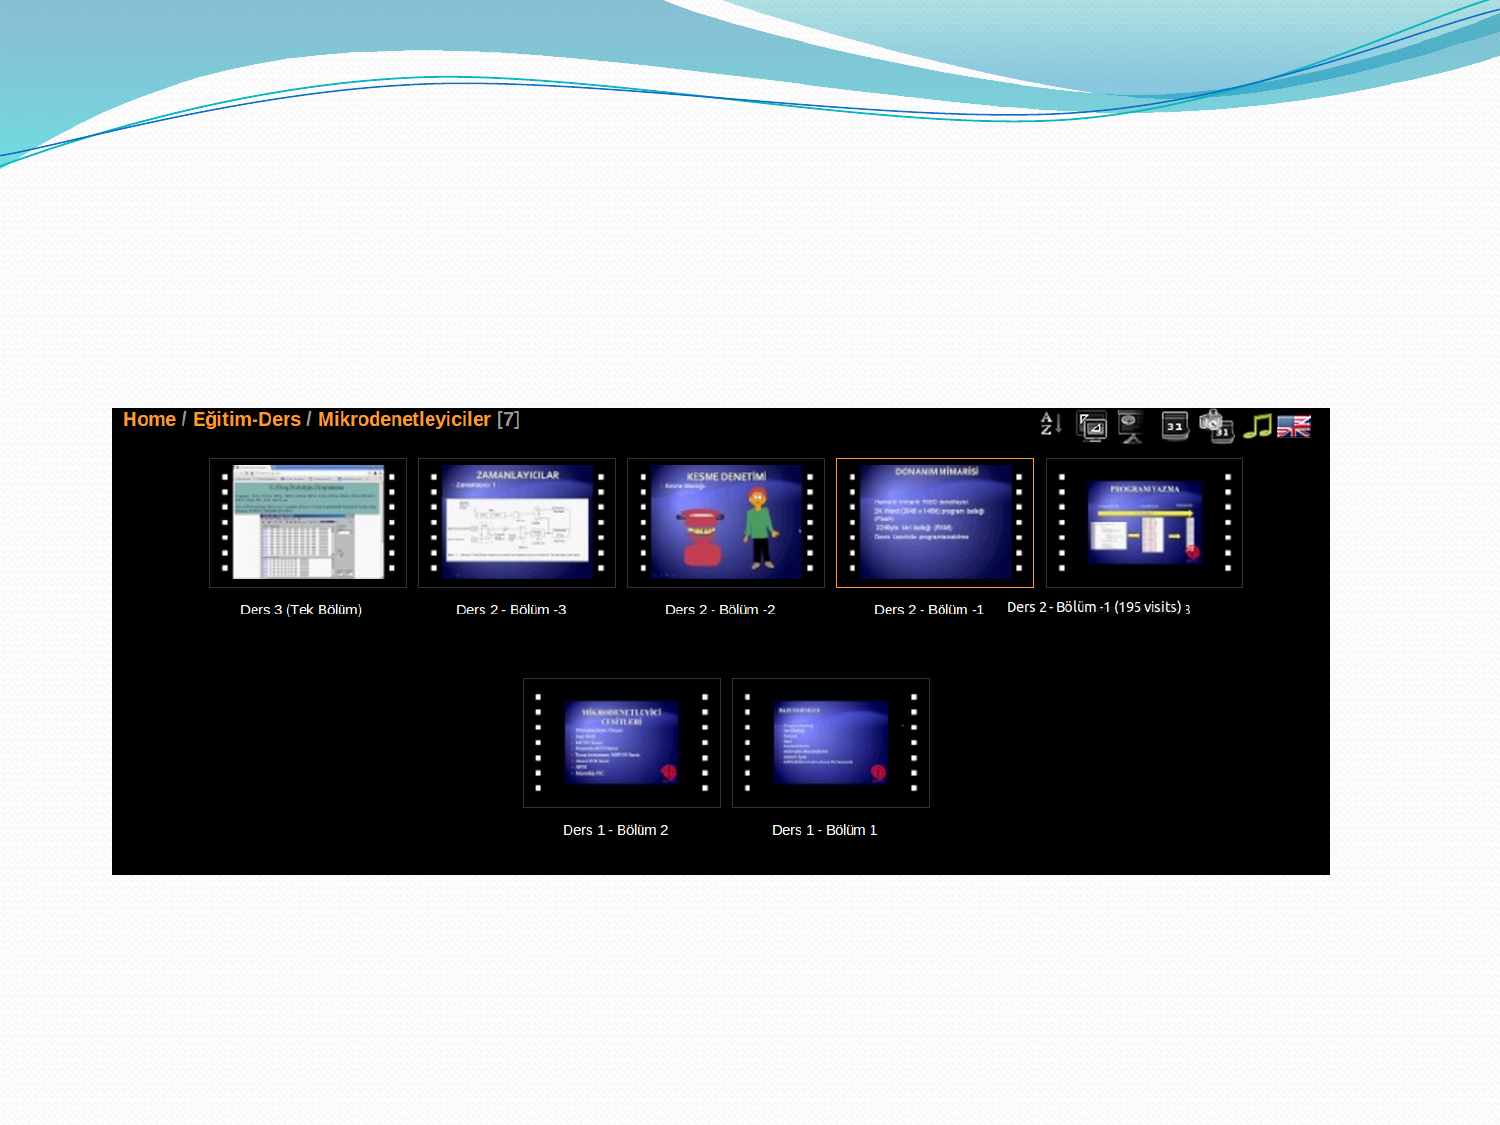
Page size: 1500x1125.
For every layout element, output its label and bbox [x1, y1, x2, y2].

picture [111, 408, 1330, 875]
